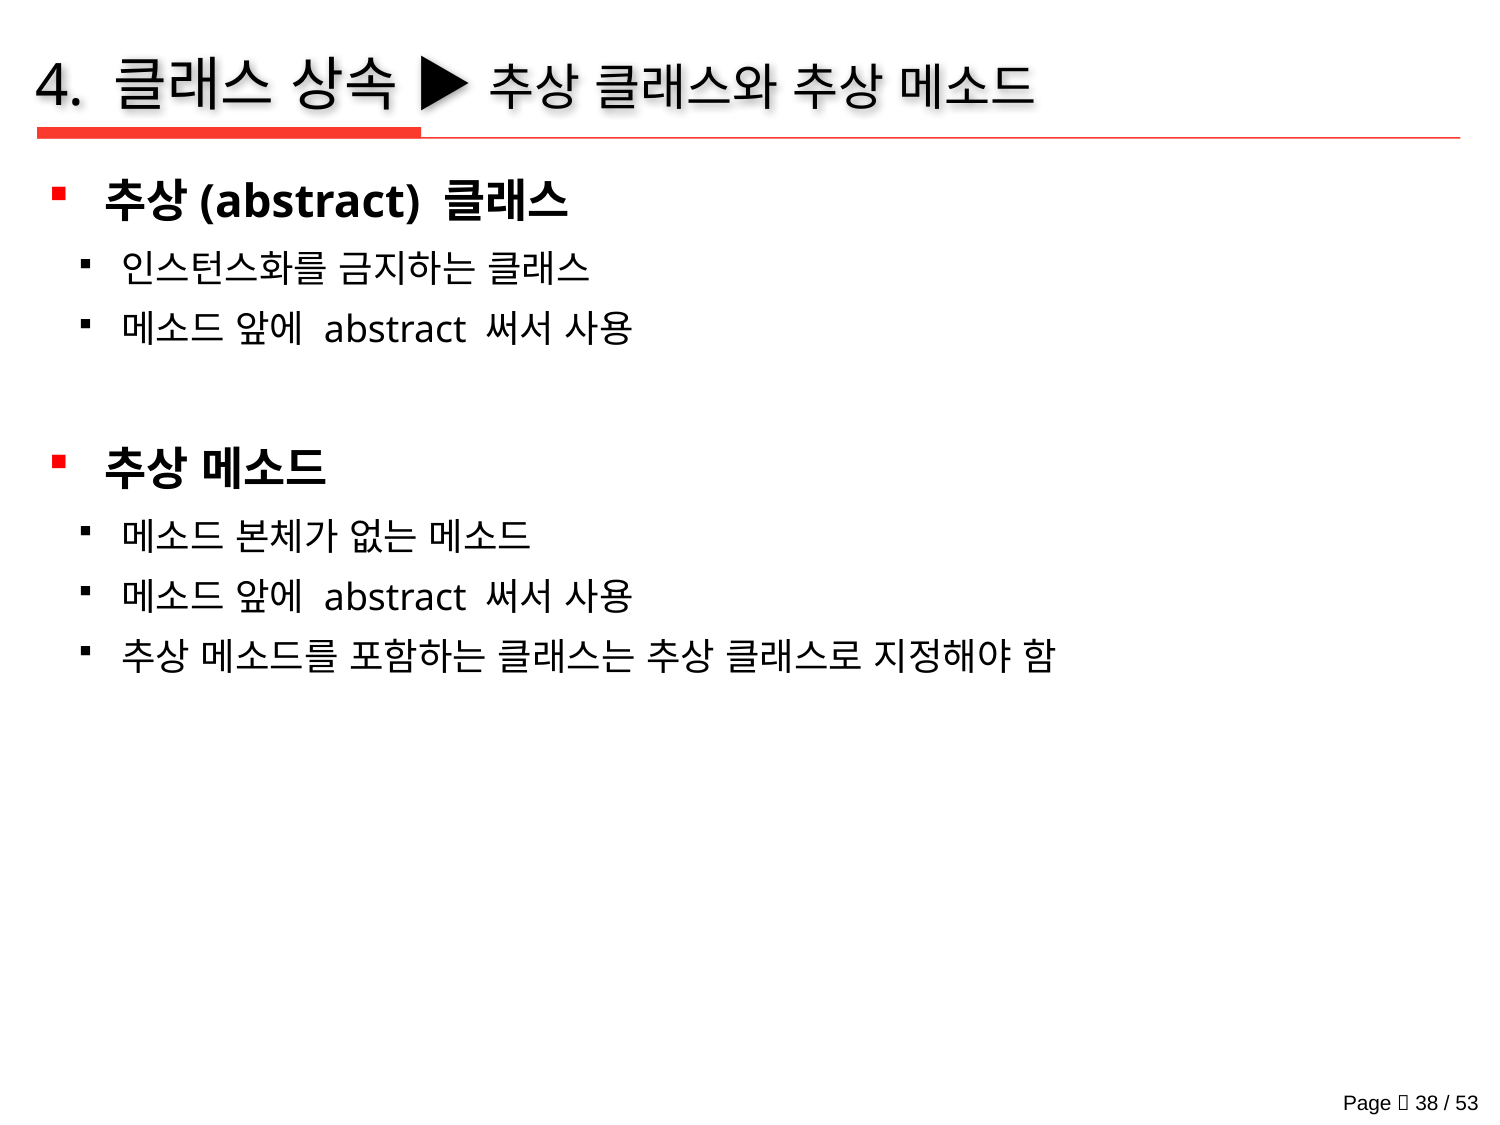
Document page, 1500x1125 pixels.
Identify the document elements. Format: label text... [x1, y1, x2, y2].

list 추상(abstract) 클래스 인스턴스화를 금지하는 클래스 메소드 앞에 abstract 써서 사용 추상 메소드 메소드 본체가 없는 메소드 메소드 앞에 abstract 써서 사용 추상 메소드를 포함하는 클래스는 추상 클래스로 지정해야 함 [48, 171, 1448, 880]
title 4. 클래스 상속 ▶ 추상 클래스와 추상 메소드 [35, 47, 1491, 142]
